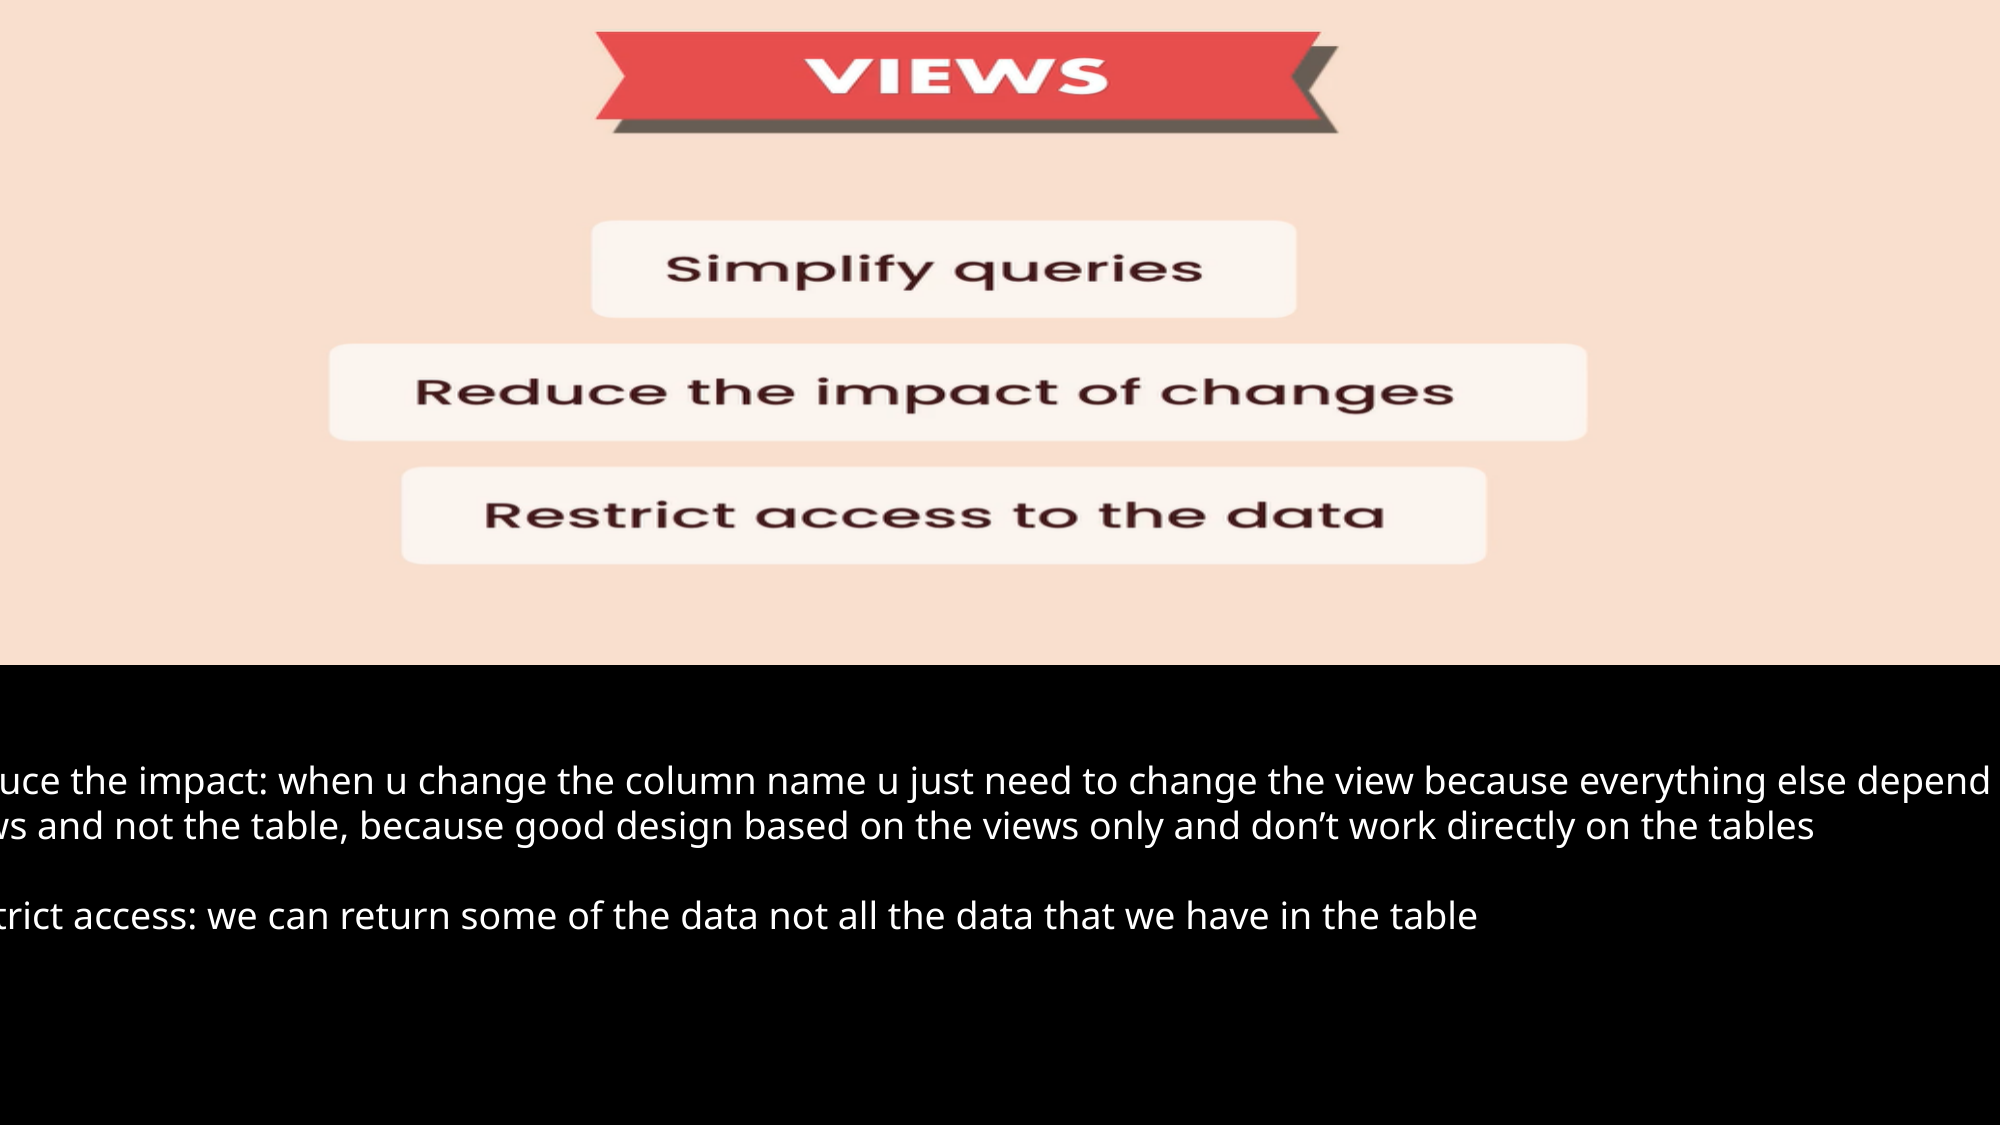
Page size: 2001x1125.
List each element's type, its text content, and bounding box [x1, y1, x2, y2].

text_box Reduce the impact: when u change the column name u just need to change the view because everything else depend on the views and not the table, because good design based on the views only and don’t work directly on the tables Restrict access: we can return some of the data not all the data that we have in the table [0, 749, 2000, 945]
picture [0, 0, 2000, 665]
